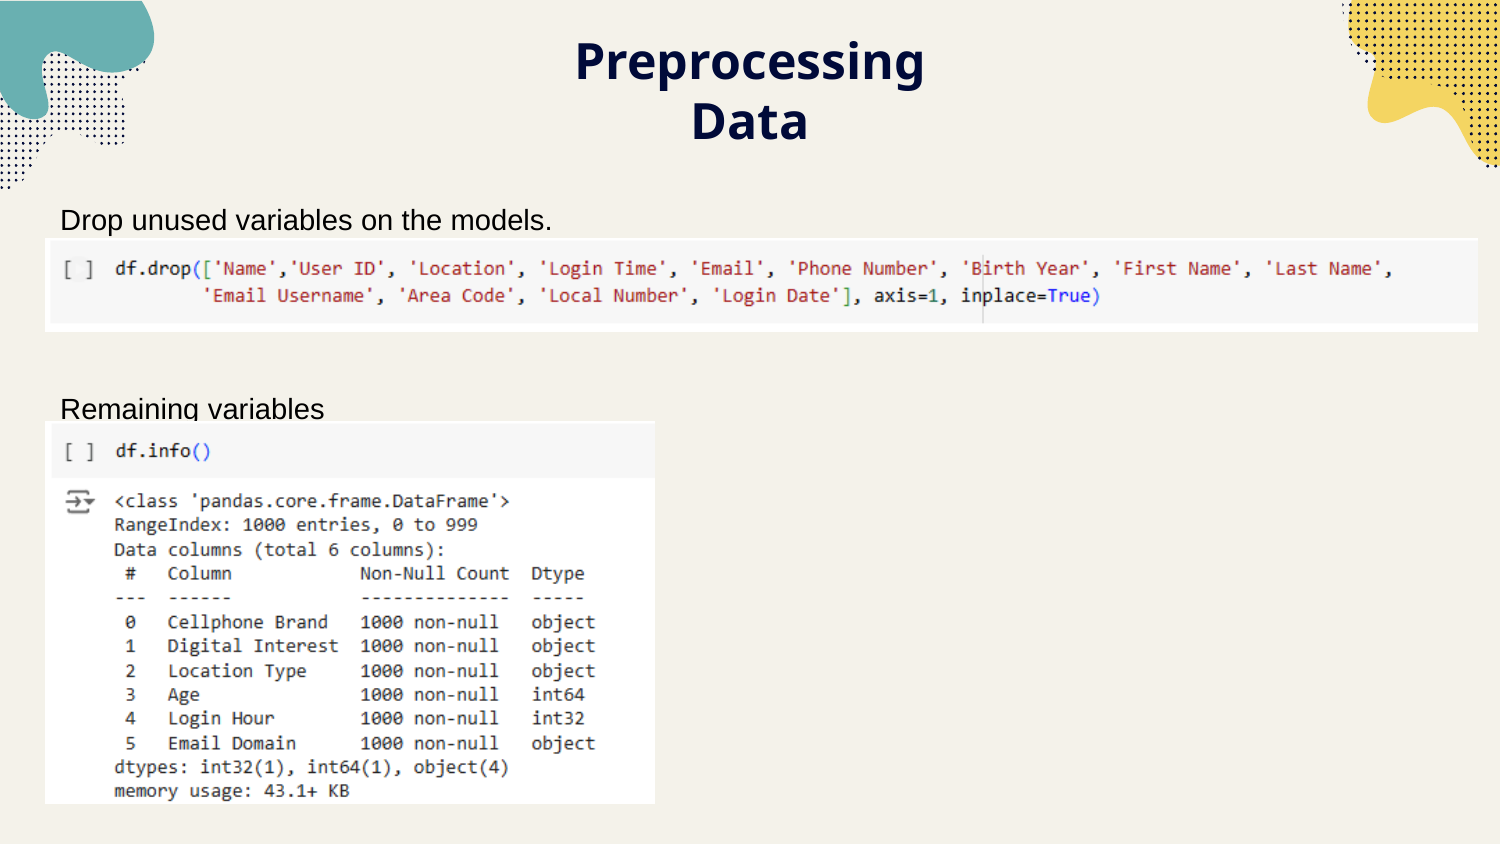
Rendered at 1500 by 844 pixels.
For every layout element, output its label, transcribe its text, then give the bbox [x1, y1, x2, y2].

picture [45, 421, 656, 804]
text_box Preprocessing Data [508, 14, 992, 92]
picture [45, 238, 1479, 332]
text_box Drop unused variables on the models. [45, 176, 1438, 236]
text_box Remaining variables [45, 365, 1438, 433]
